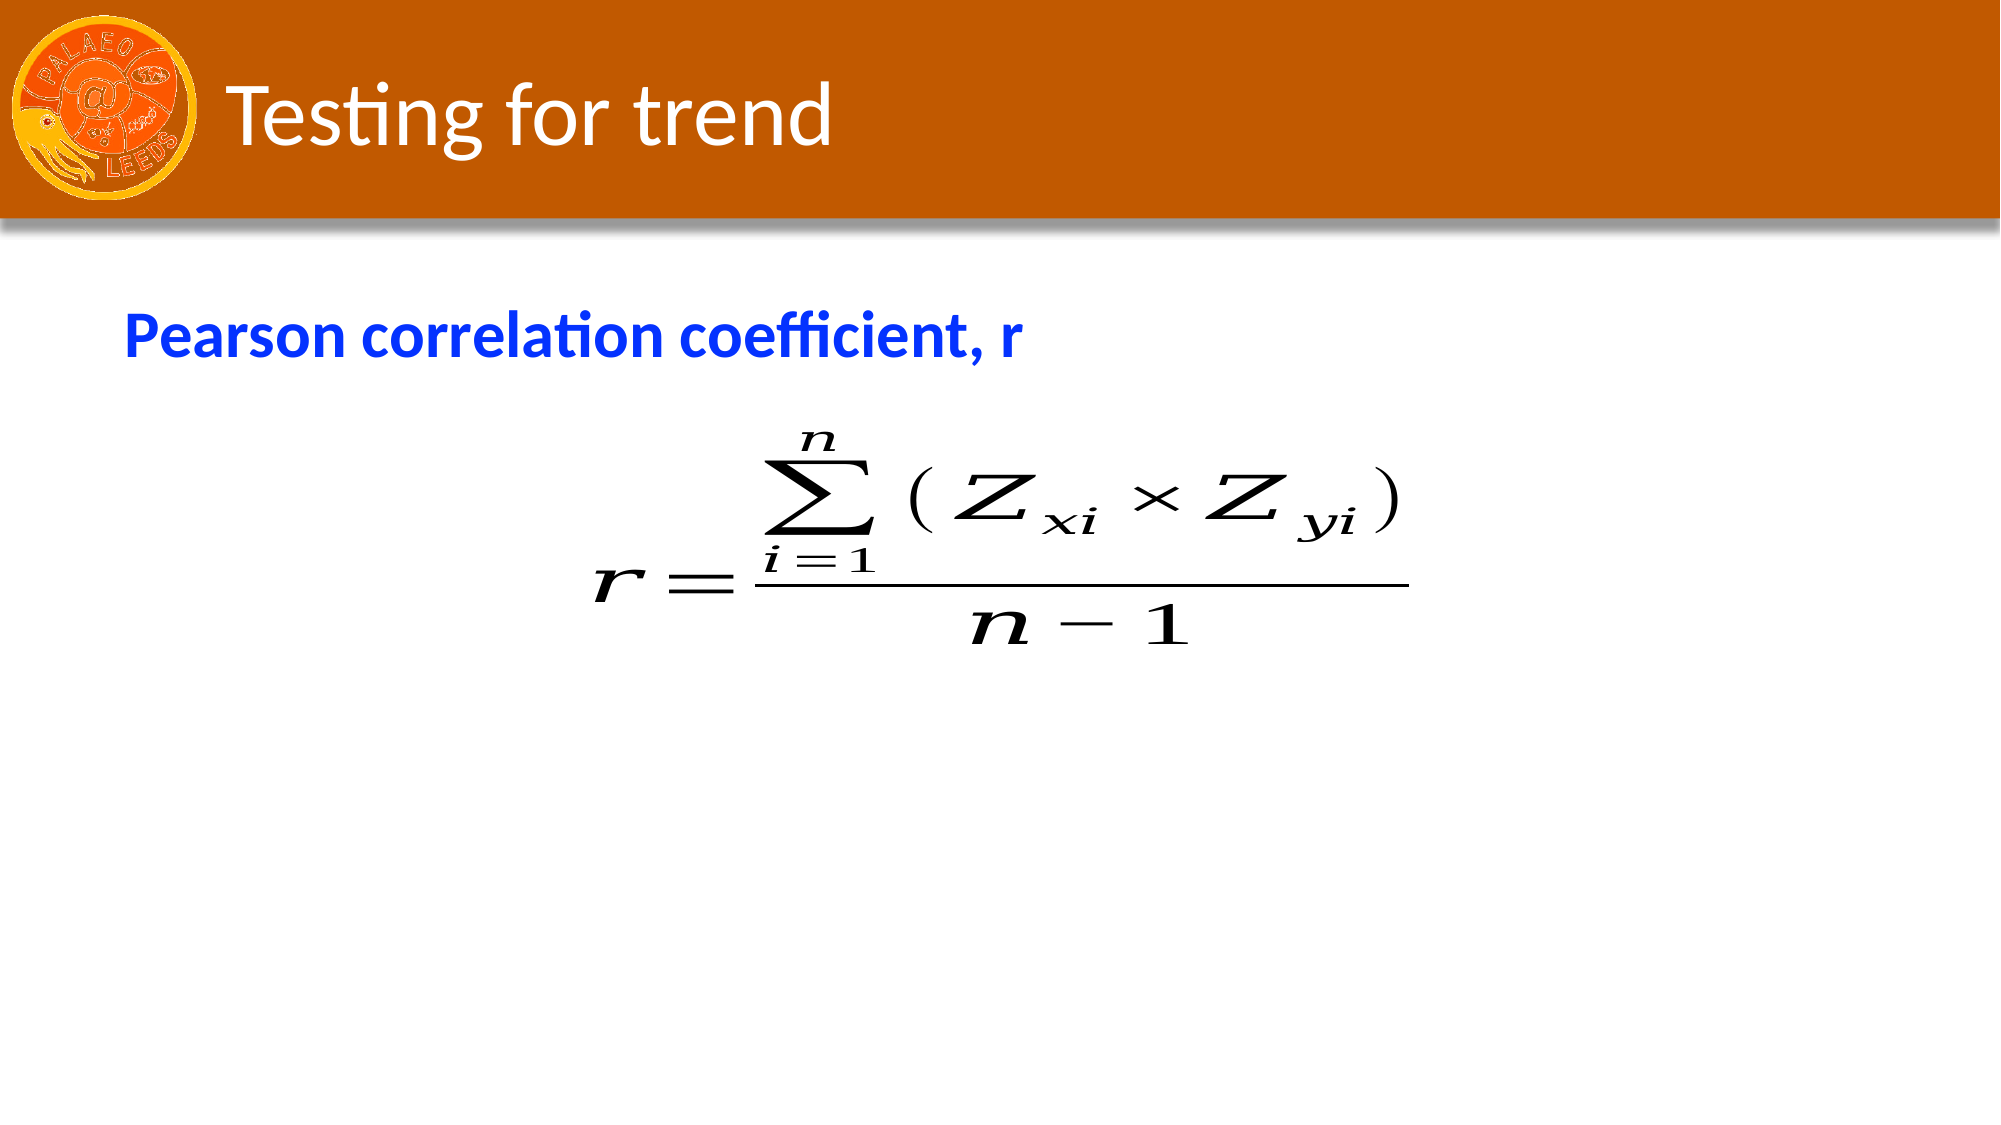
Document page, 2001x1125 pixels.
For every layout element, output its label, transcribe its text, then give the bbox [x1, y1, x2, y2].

picture [11, 15, 197, 200]
text_box Testing for trend [210, 17, 2000, 201]
text_box Pearson correlation coefficient, r [109, 283, 1041, 378]
text_box [0, 0, 2000, 219]
